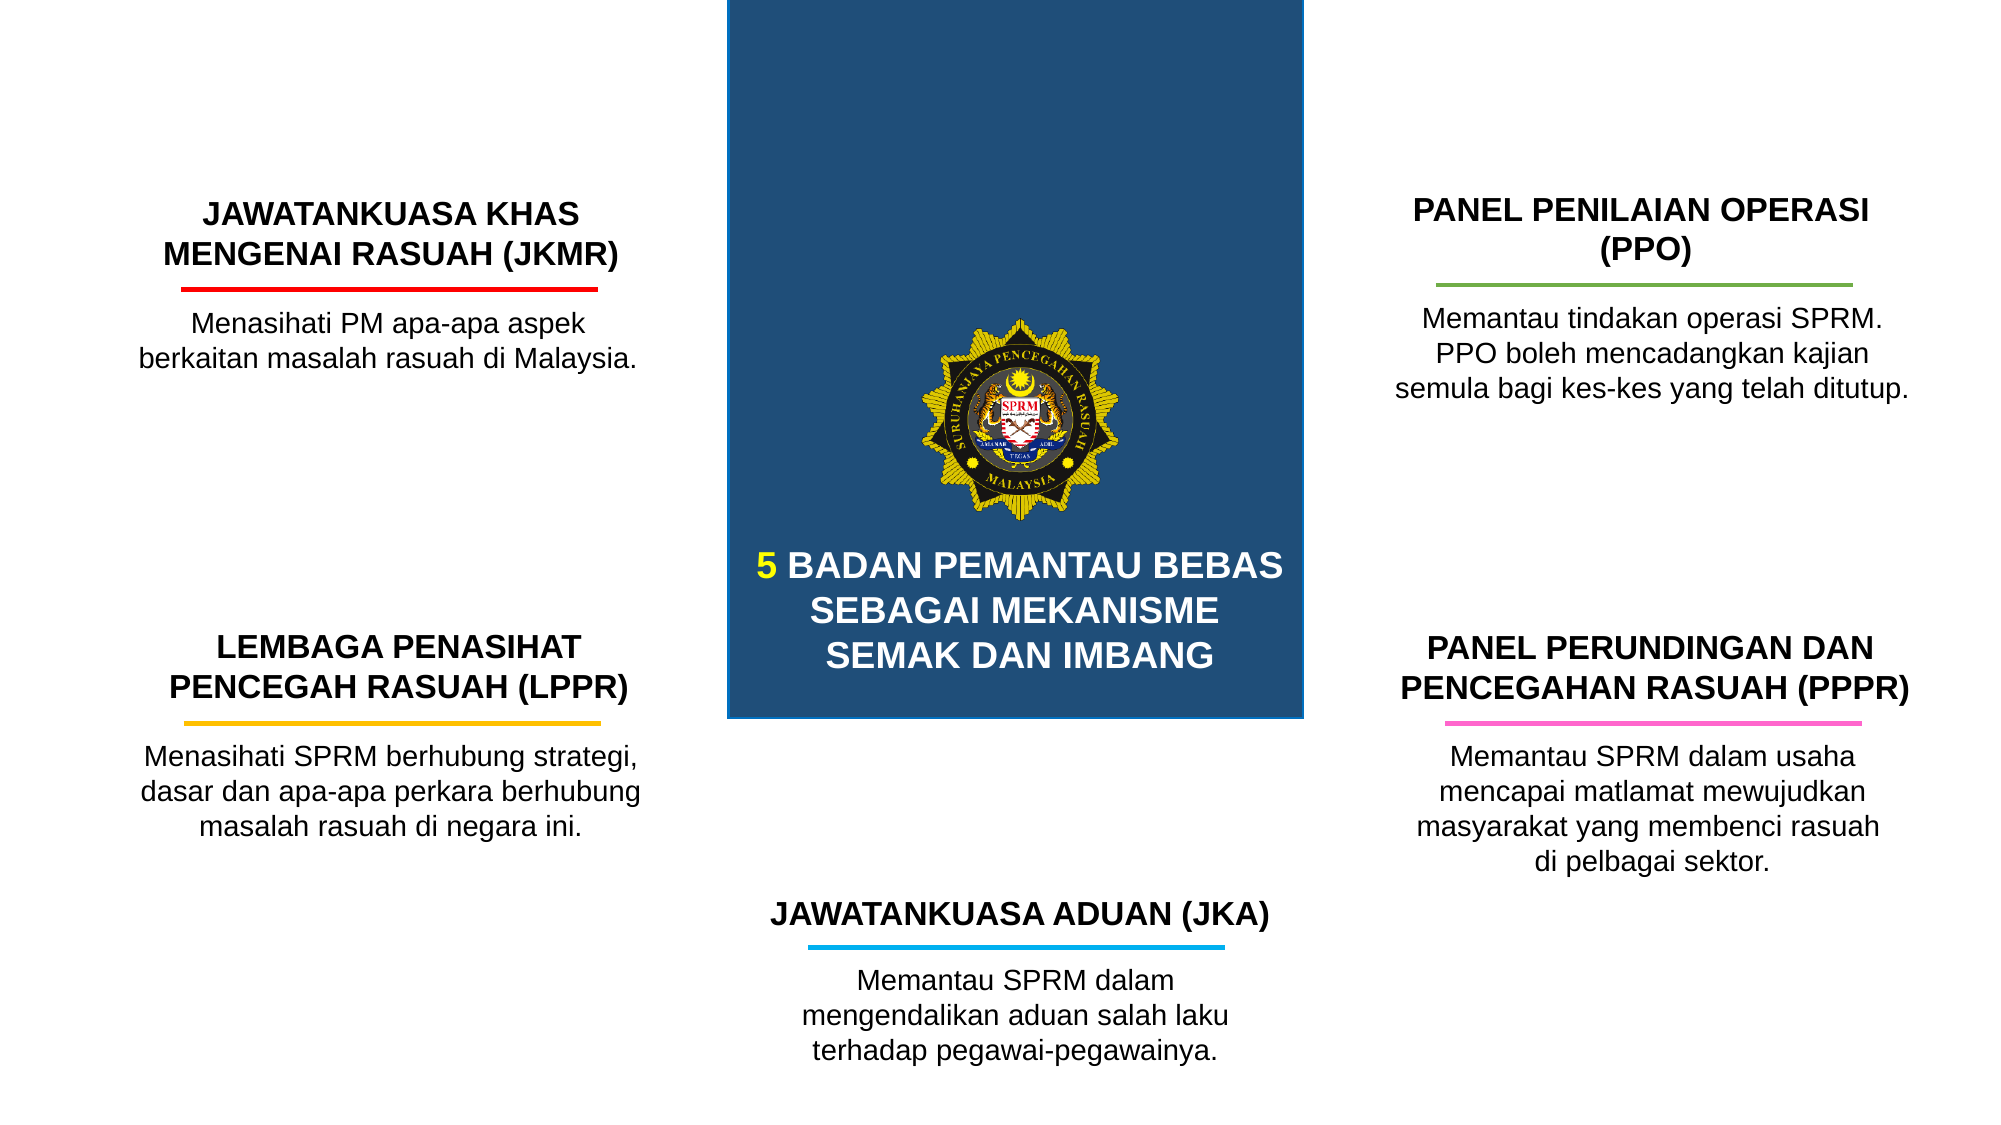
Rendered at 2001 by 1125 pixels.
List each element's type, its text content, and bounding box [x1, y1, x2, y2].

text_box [1378, 180, 1927, 414]
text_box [114, 185, 663, 383]
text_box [117, 617, 666, 852]
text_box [1379, 618, 1928, 887]
text_box [727, 0, 1304, 719]
text_box 5 BADAN PEMANTAU BEBAS SEBAGAI MEKANISME SEMAK DAN IMBANG [728, 533, 1312, 684]
picture [921, 318, 1119, 521]
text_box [741, 884, 1290, 1076]
